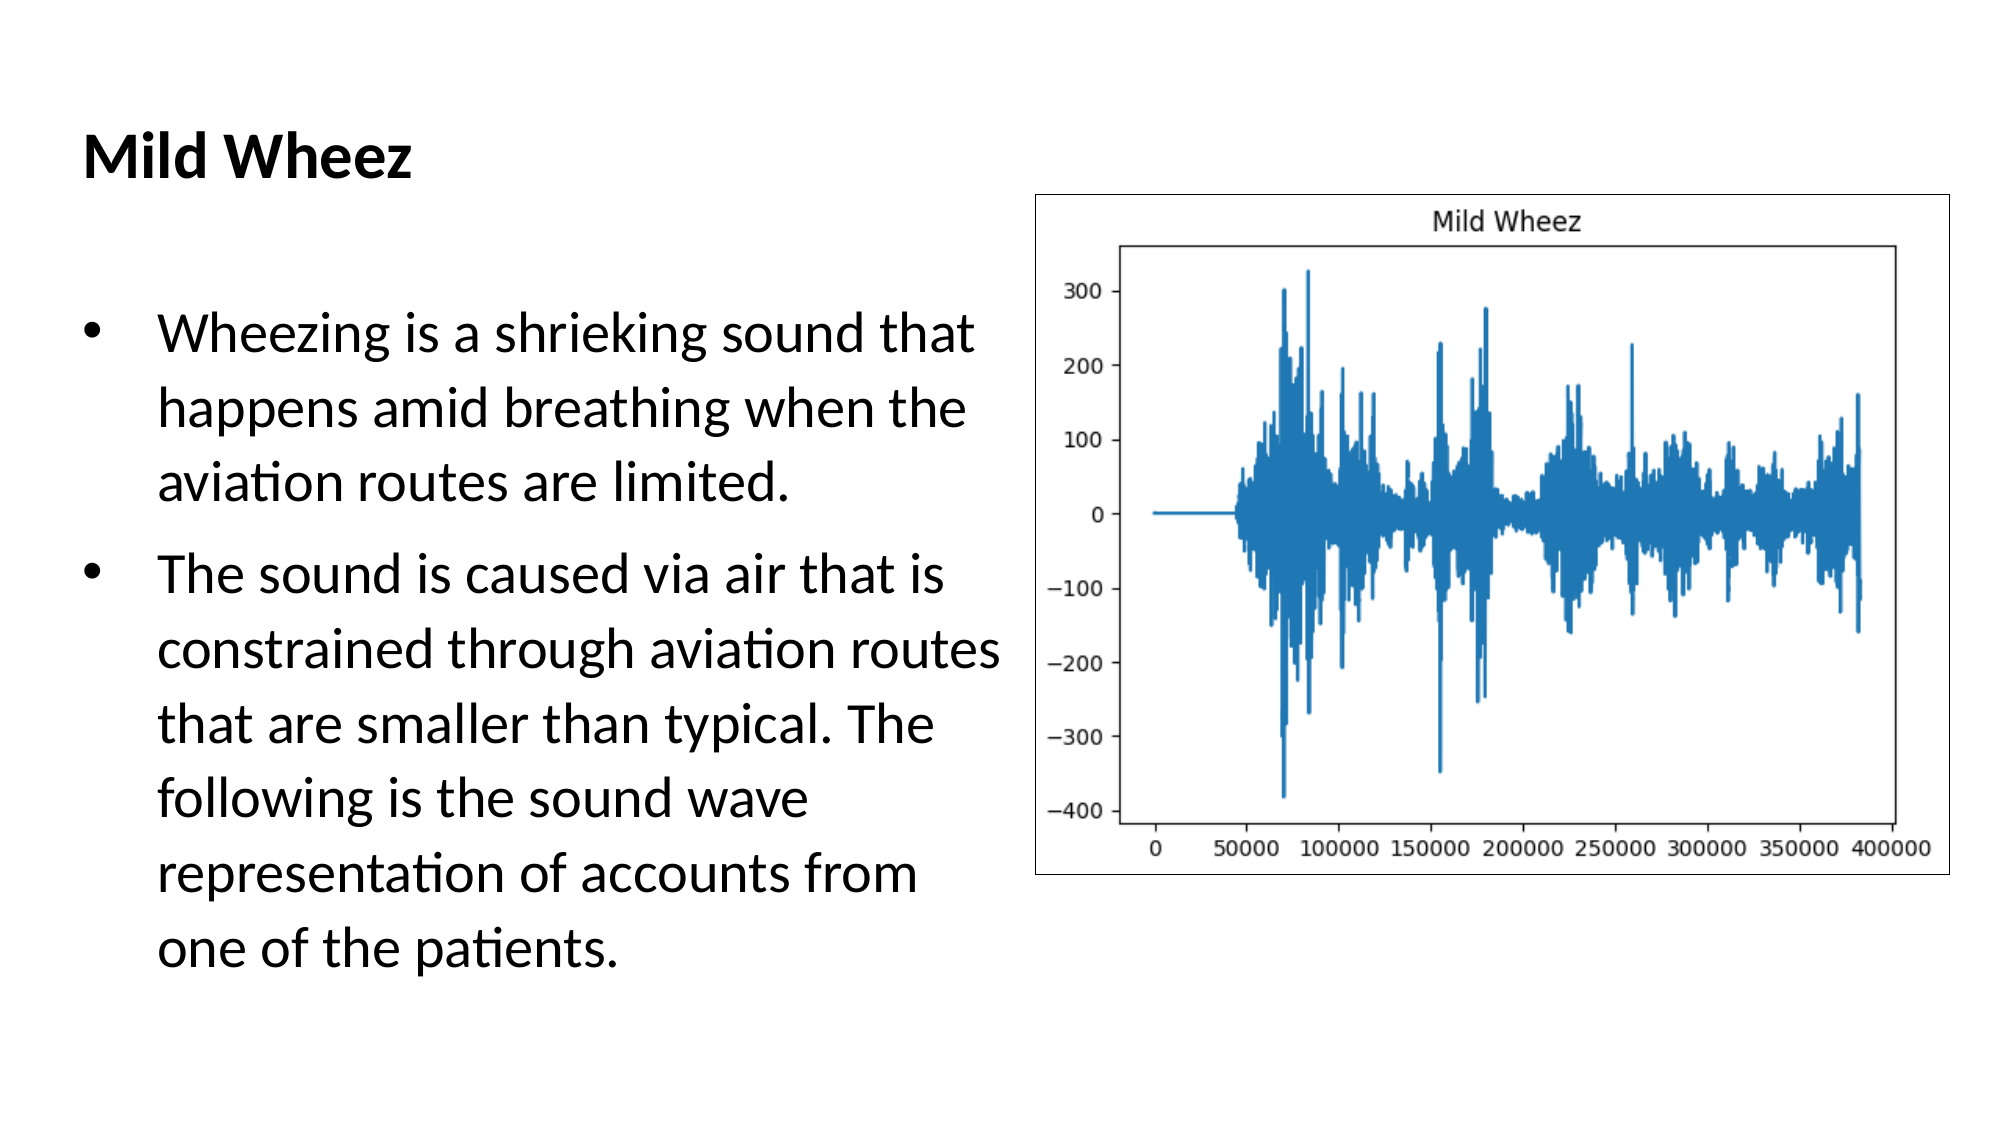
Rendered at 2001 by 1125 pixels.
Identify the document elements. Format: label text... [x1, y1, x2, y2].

text_box Mild Wheez Wheezing is a shrieking sound that happens amid breathing when the aviation routes are limited. The sound is caused via air that is constrained through aviation routes that are smaller than typical. The following is the sound wave representation of accounts from one of the patients. [67, 98, 1036, 1094]
picture [1035, 194, 1950, 875]
